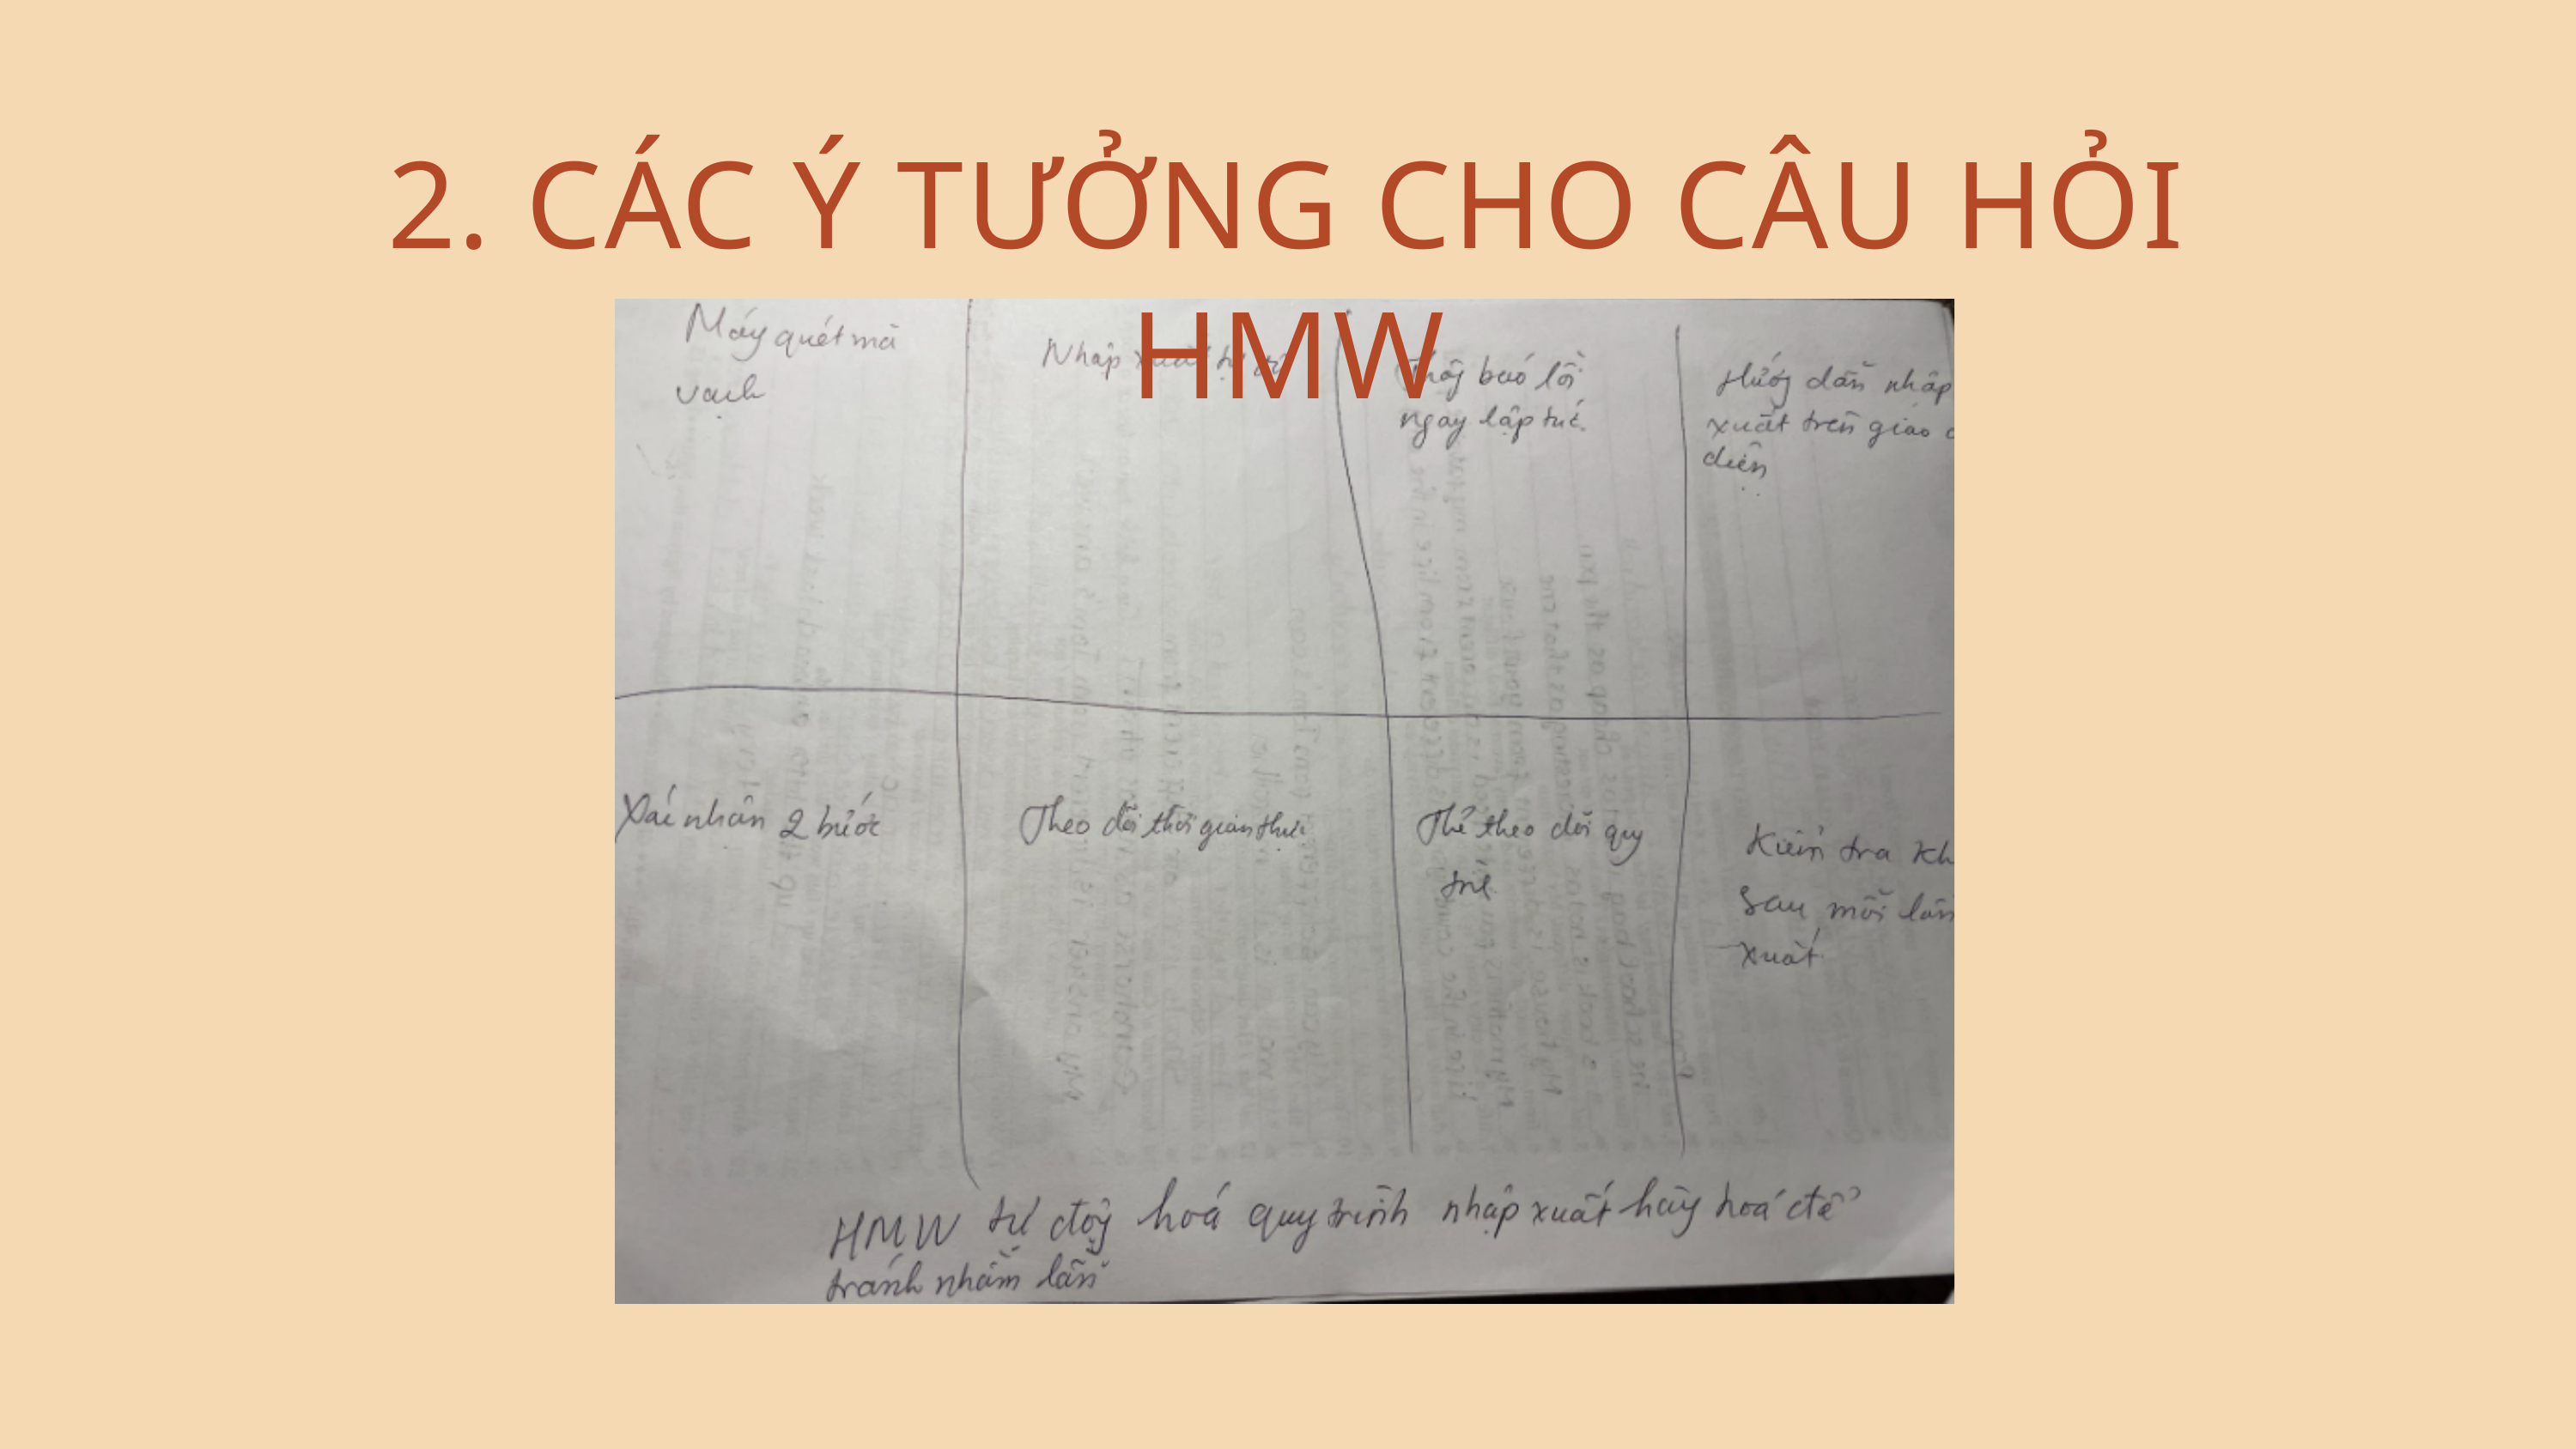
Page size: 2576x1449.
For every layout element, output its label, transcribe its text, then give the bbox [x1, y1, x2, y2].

text_box [615, 423, 1955, 1304]
text_box 2. CÁC Ý TƯỞNG CHO CÂU HỎI HMW [254, 122, 2322, 423]
